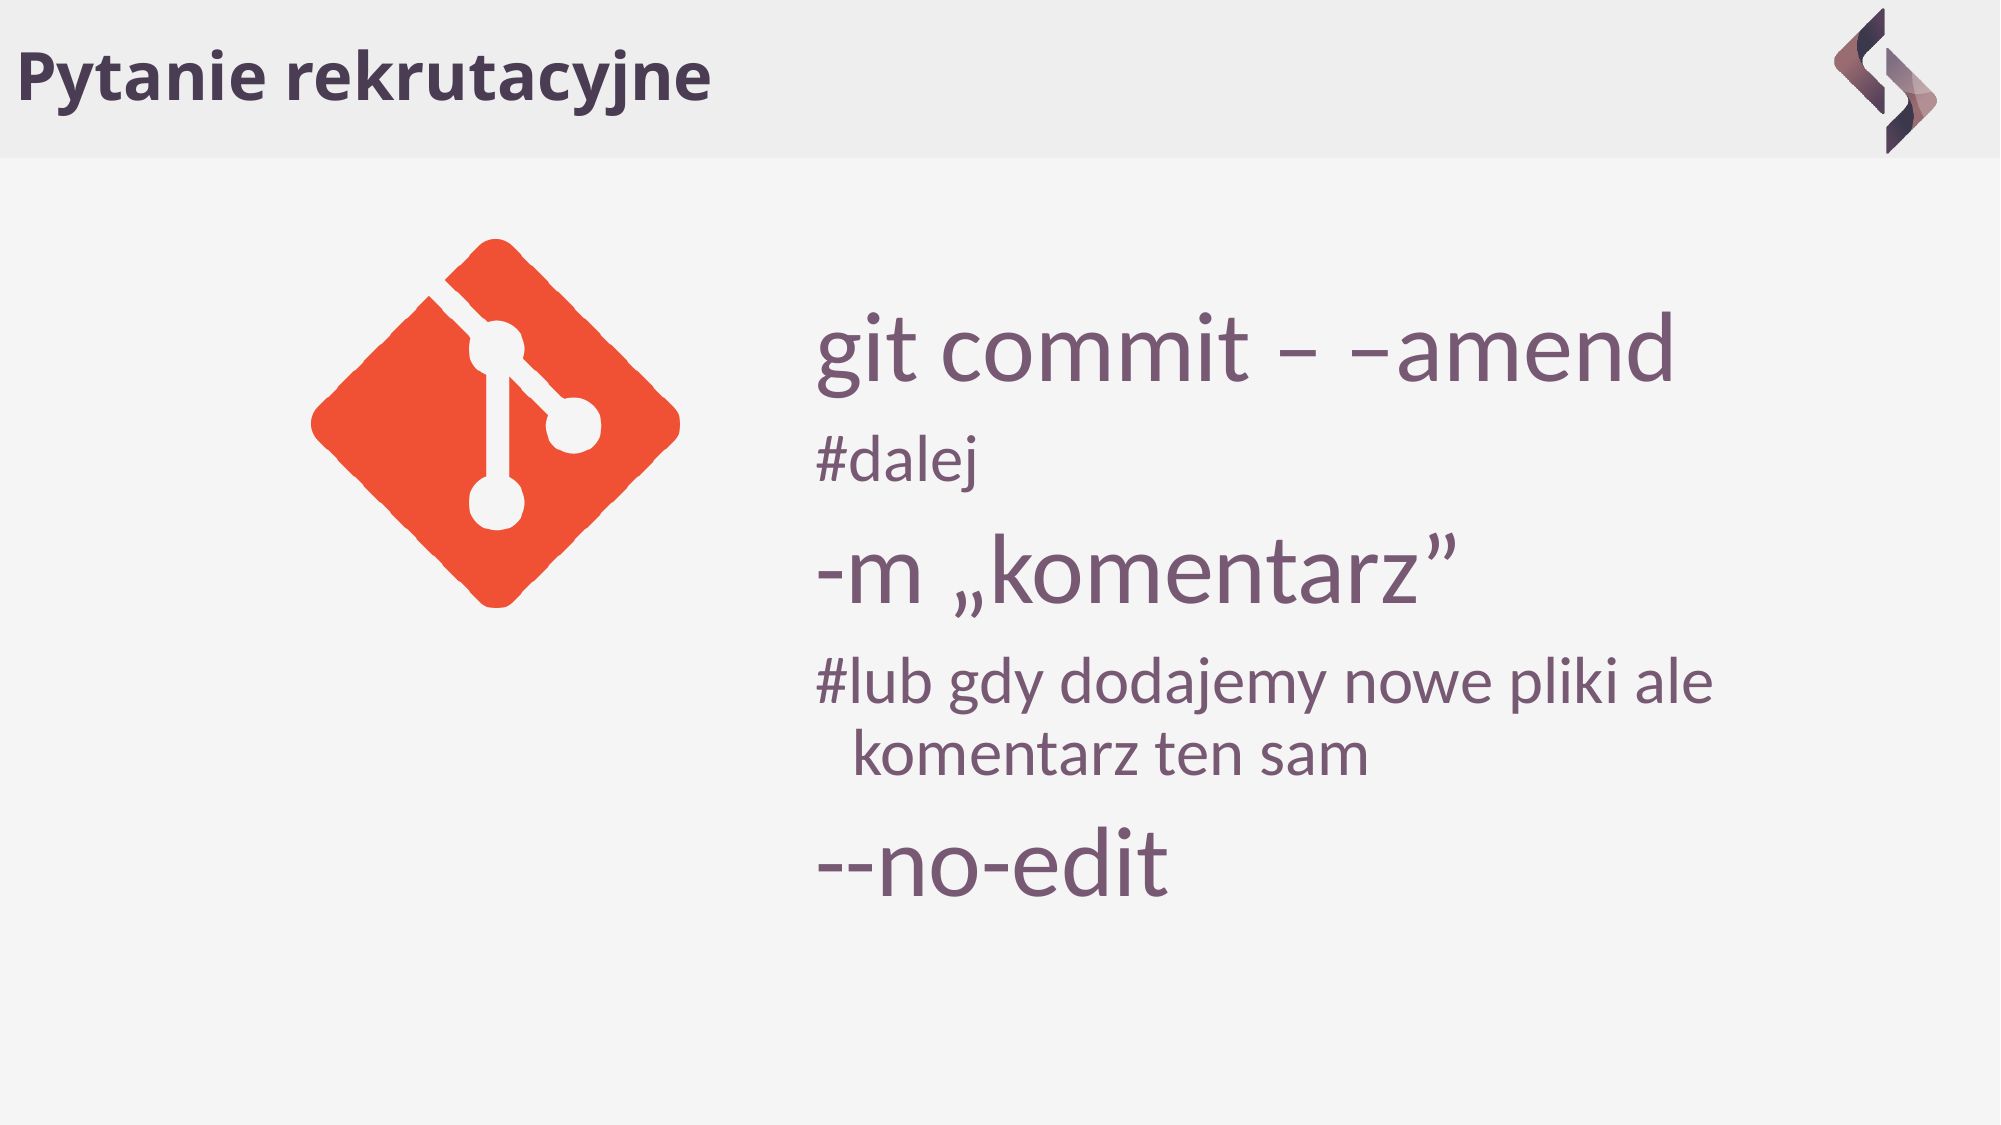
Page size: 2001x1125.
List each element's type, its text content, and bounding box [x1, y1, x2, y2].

title Pytanie rekrutacyjne [0, 0, 1788, 158]
list git commit – –amend #dalej -m „komentarz” #lub gdy dodajemy nowe pliki ale komentarz ten sam --no-edit [762, 288, 1975, 981]
picture [1787, 0, 2001, 166]
picture [310, 239, 680, 609]
